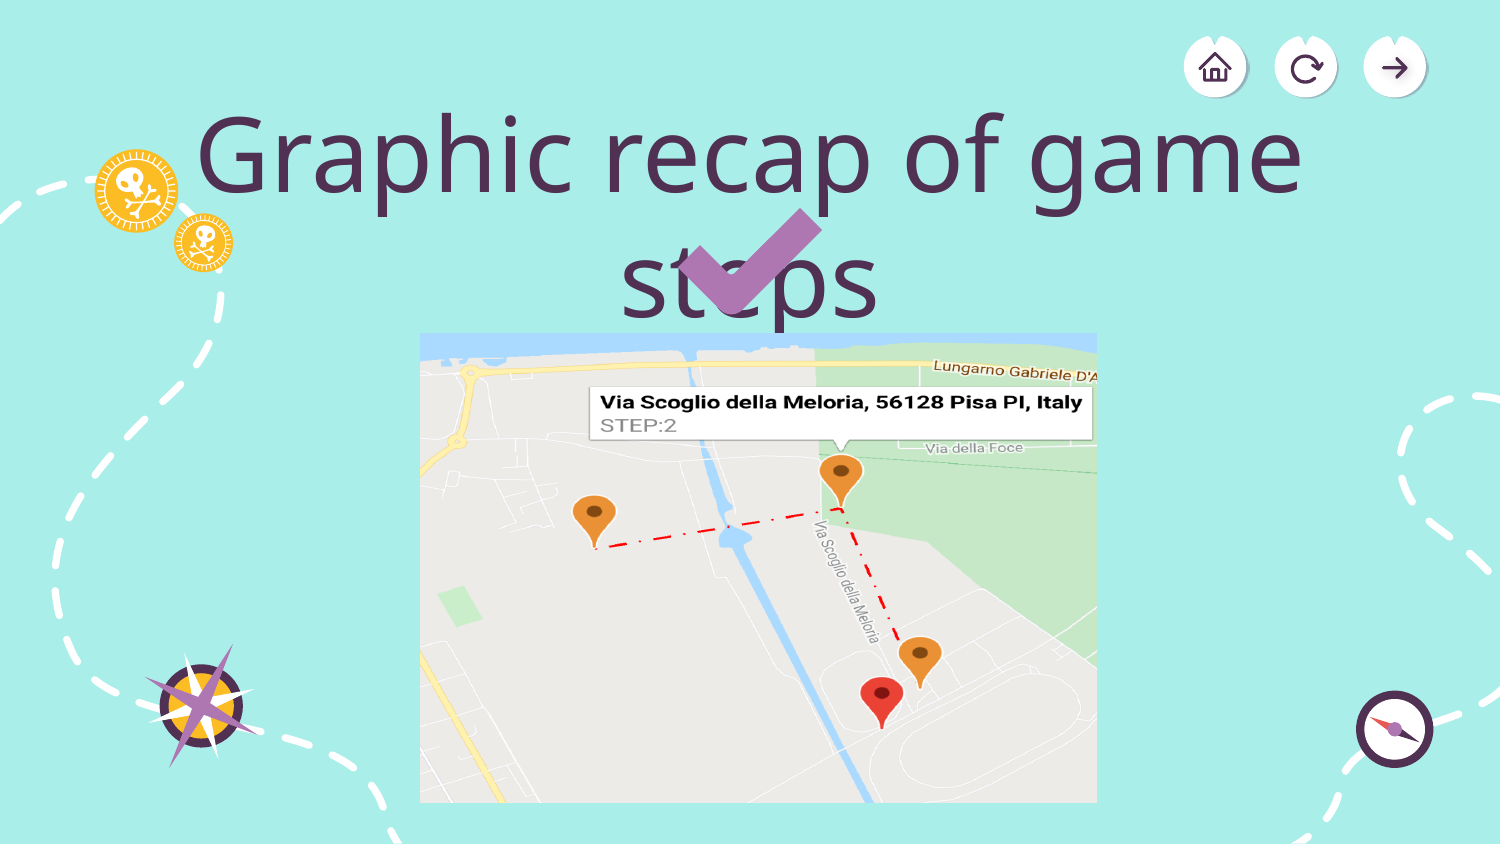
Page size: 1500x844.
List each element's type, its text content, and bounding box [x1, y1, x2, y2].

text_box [94, 148, 179, 233]
text_box [677, 207, 823, 315]
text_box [1342, 676, 1448, 782]
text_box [1272, 34, 1338, 100]
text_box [1181, 34, 1247, 100]
title Graphic recap of game steps [163, 72, 1336, 167]
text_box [1363, 34, 1429, 100]
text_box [173, 213, 234, 273]
picture [419, 333, 1098, 804]
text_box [144, 643, 259, 769]
